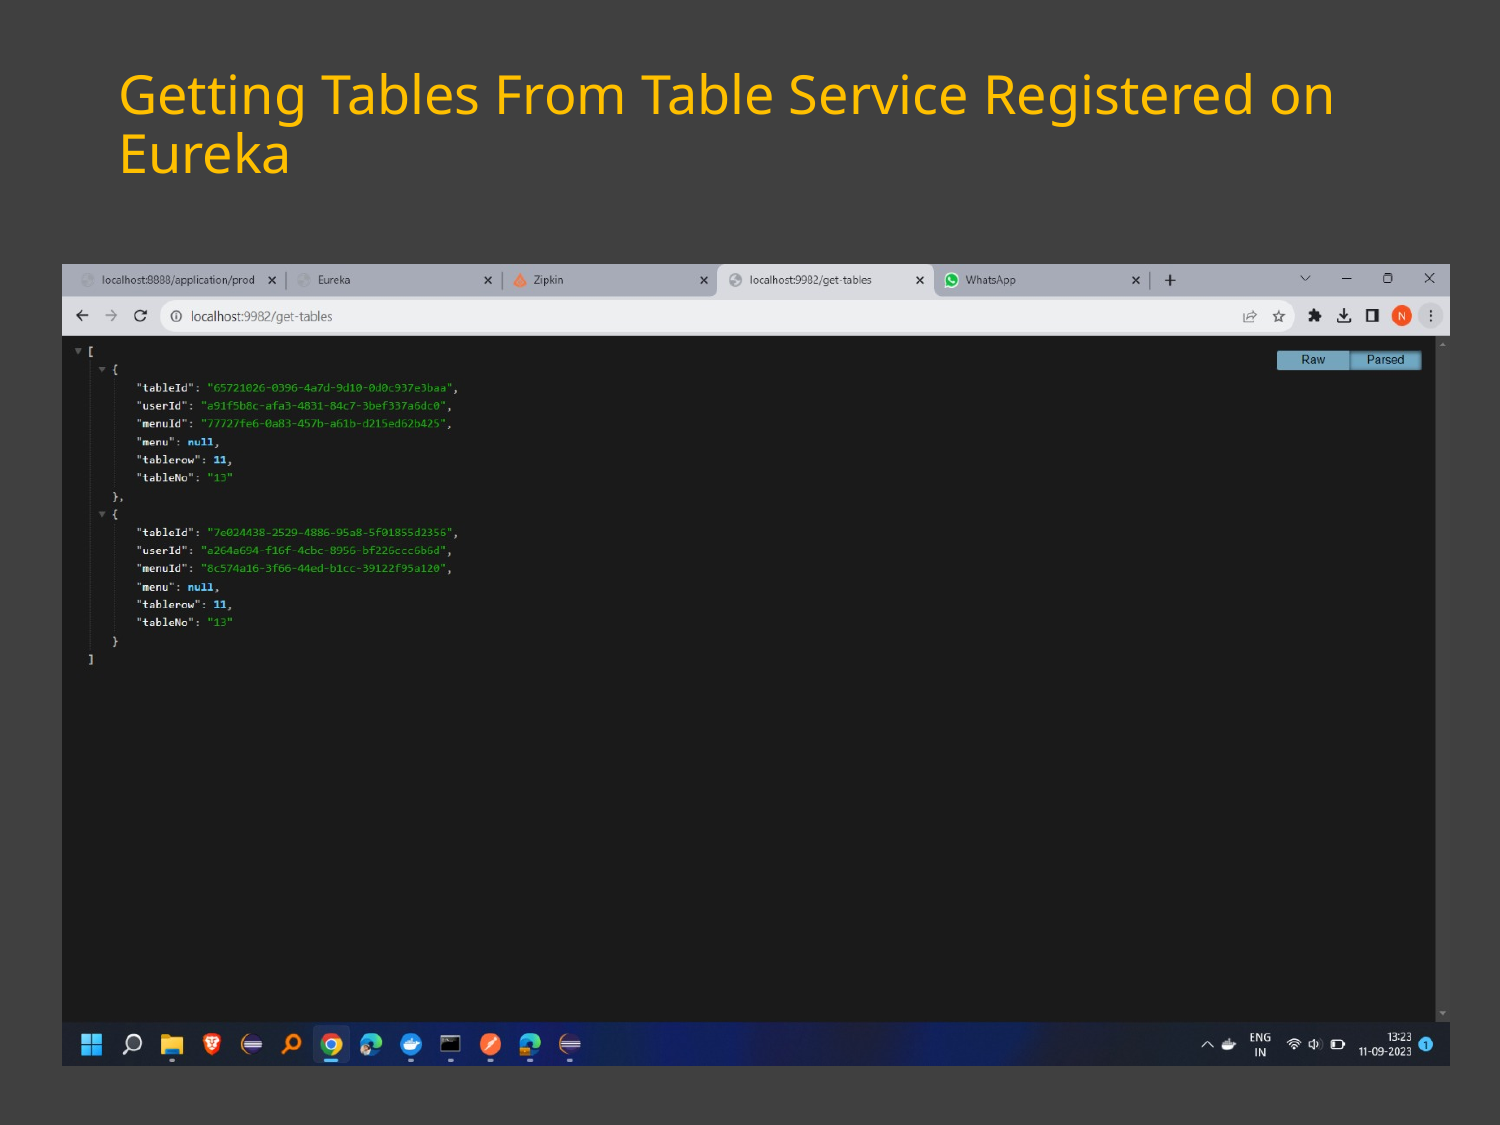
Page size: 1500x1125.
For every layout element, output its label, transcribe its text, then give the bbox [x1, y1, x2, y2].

title Getting Tables From Table Service Registered on Eureka [103, 59, 1397, 193]
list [62, 264, 1450, 1066]
